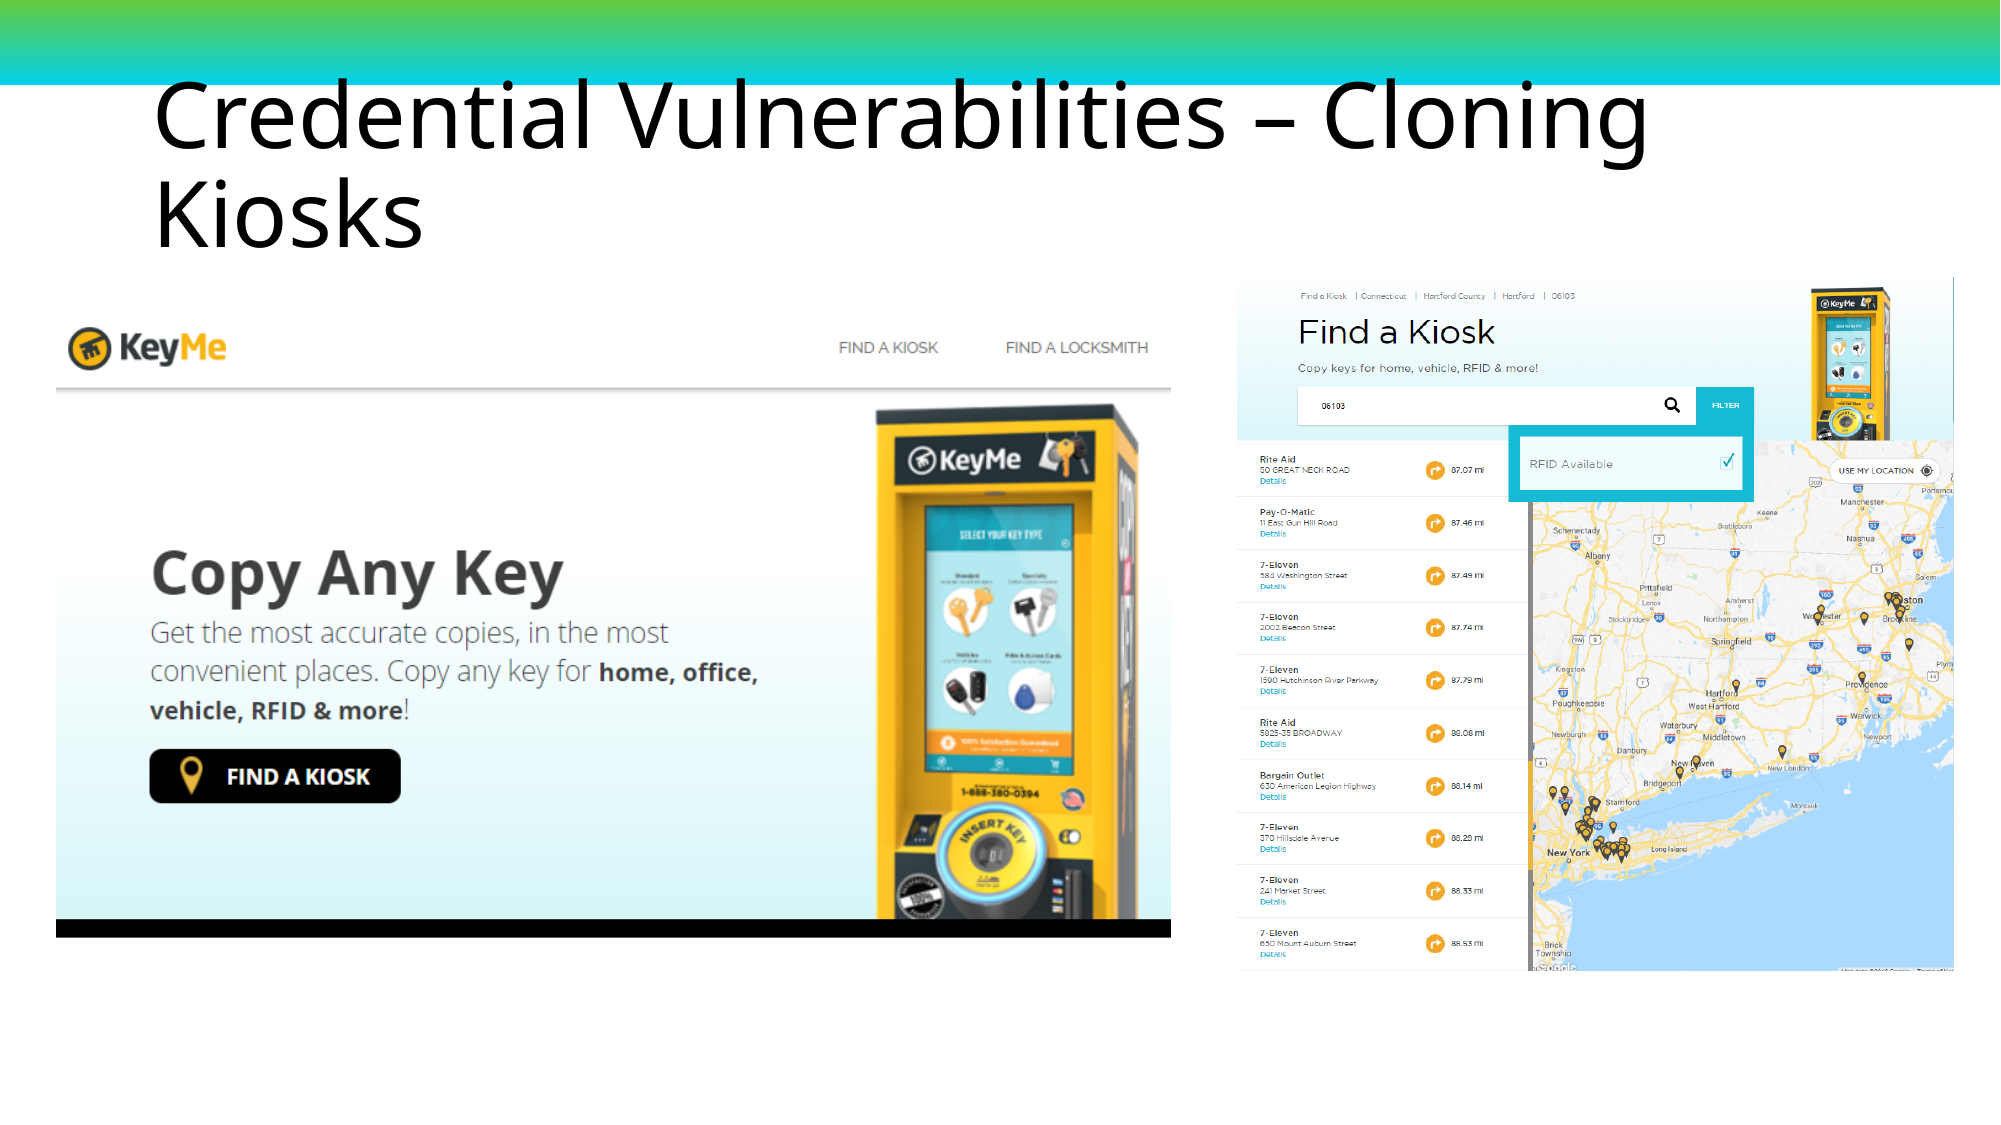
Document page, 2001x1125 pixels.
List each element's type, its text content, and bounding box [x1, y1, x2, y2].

picture [56, 310, 1171, 939]
text_box [0, 0, 2000, 85]
title Credential Vulnerabilities – Cloning Kiosks [137, 59, 1863, 278]
picture [1237, 277, 1954, 971]
text_box [355, 278, 1237, 388]
